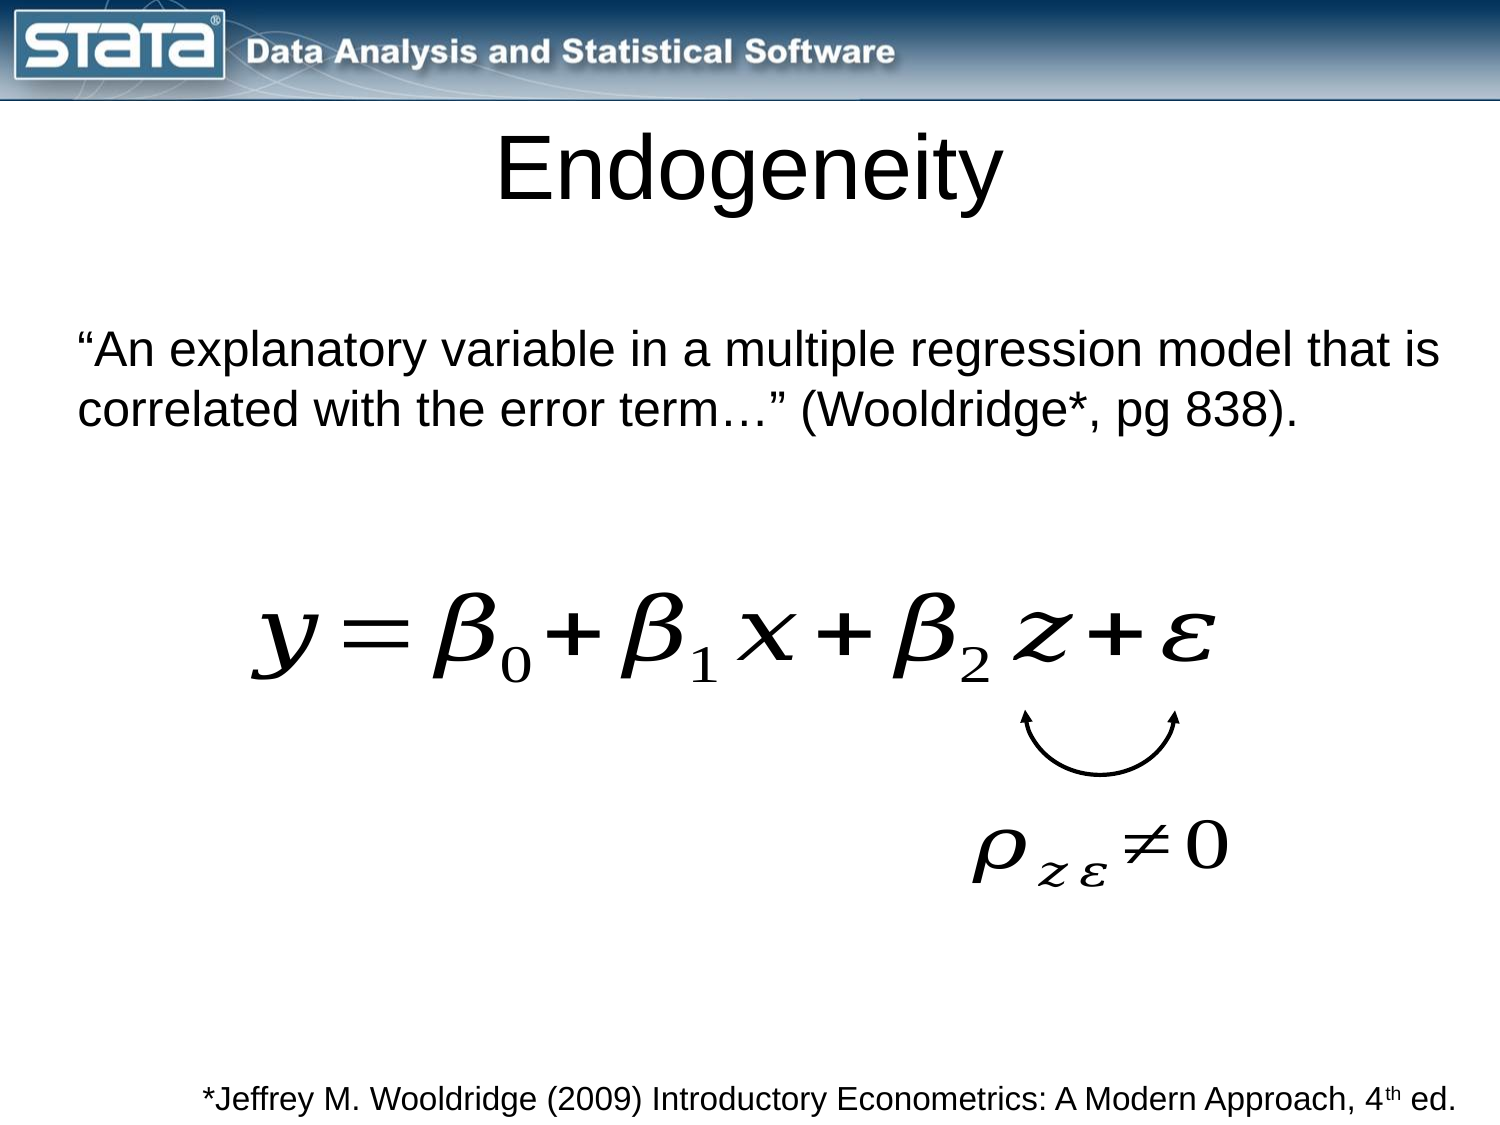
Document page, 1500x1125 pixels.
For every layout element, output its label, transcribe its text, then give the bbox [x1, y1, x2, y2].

list “An explanatory variable in a multiple regression model that is correlated with the error term…” (Wooldridge*, pg 838). [62, 308, 1475, 472]
text_box *Jeffrey M. Wooldridge (2009) Introductory Econometrics: A Modern Approach, 4th ed. [187, 1069, 1500, 1125]
title Endogeneity [0, 108, 1500, 225]
text_box [1020, 709, 1180, 776]
picture [0, 0, 1500, 102]
